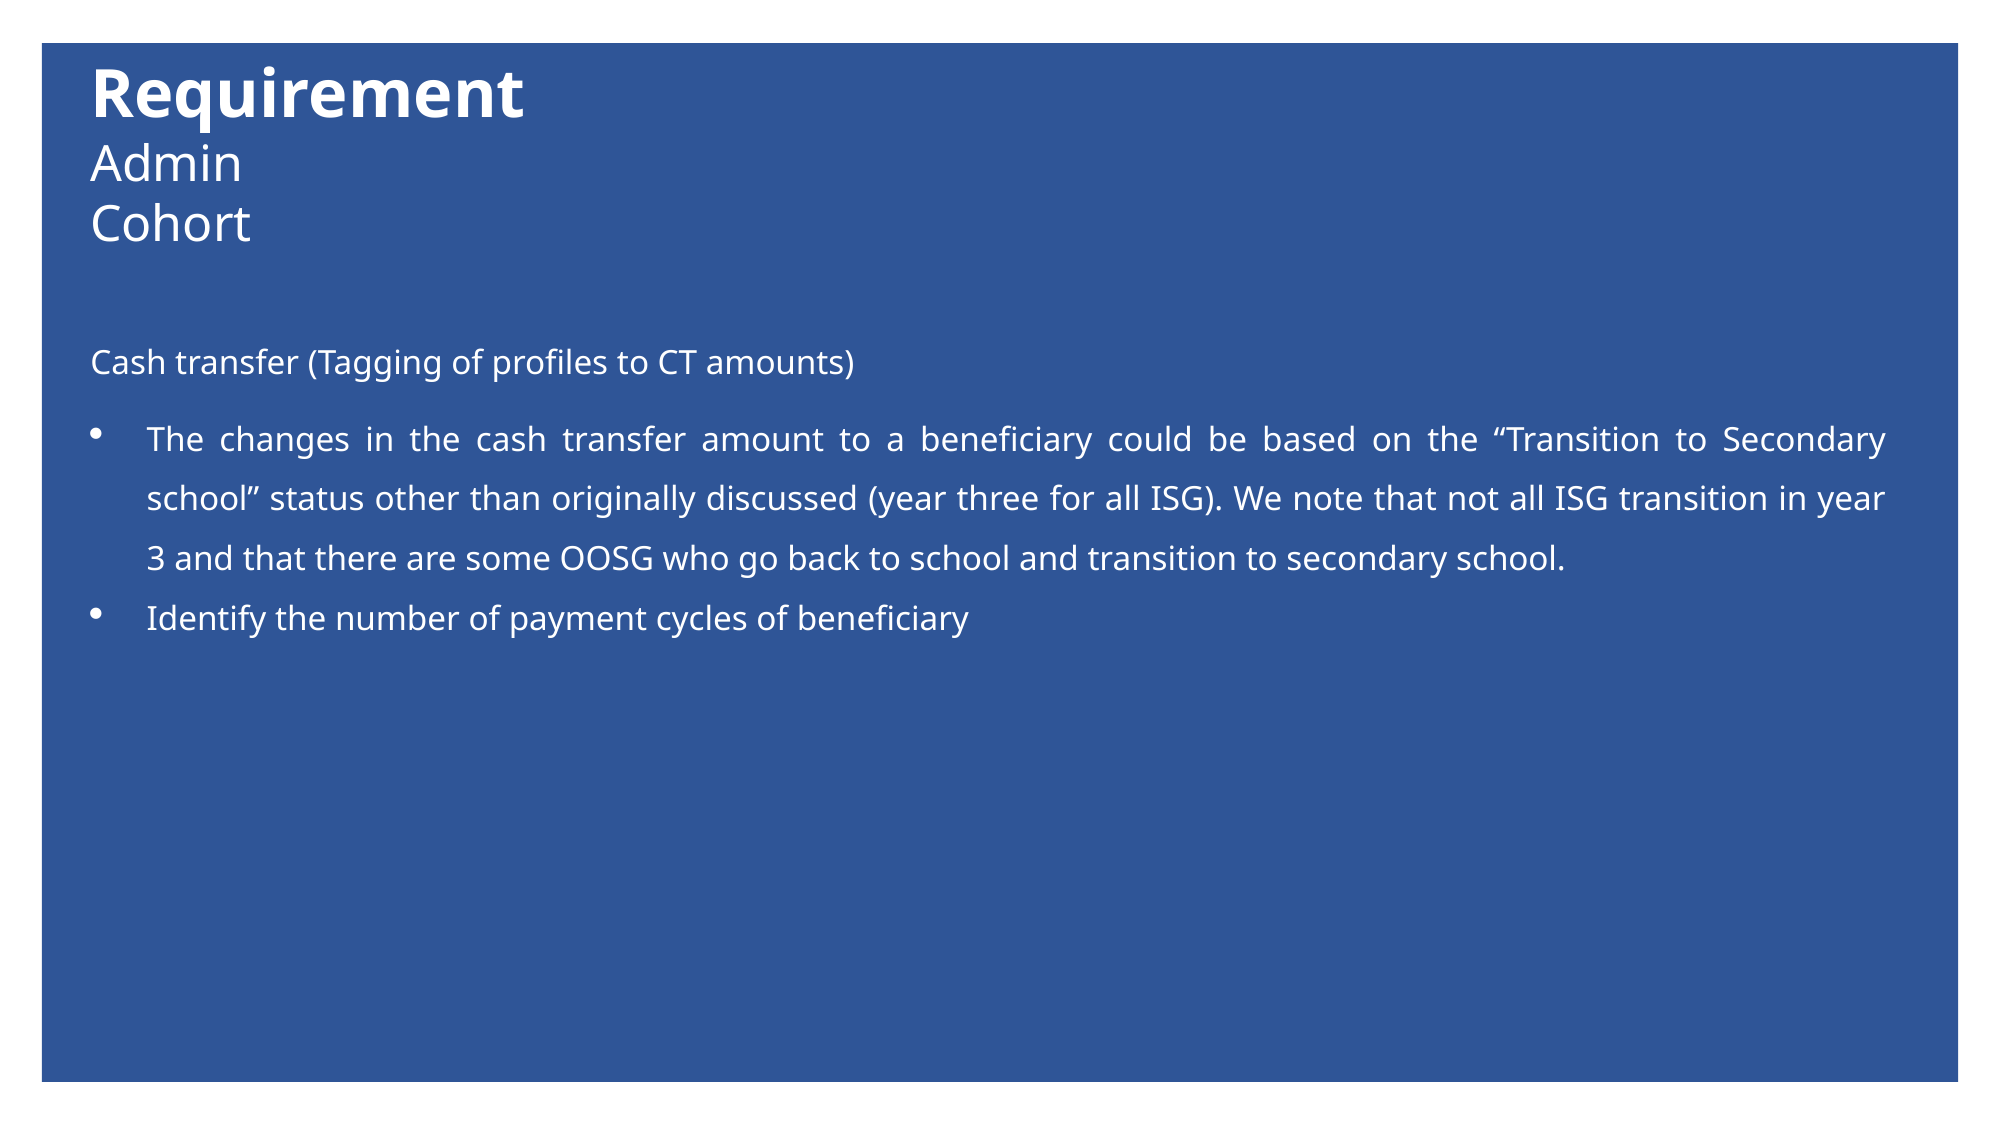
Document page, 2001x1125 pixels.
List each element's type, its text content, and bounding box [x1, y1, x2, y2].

text_box Cash transfer (Tagging of profiles to CT amounts) The changes in the cash transfer amount to a beneficiary could be based on the “Transition to Secondary school” status other than originally discussed (year three for all ISG). We note that not all ISG transition in year 3 and that there are some OOSG who go back to school and transition to secondary school. Identify the number of payment cycles of beneficiary [75, 313, 1904, 645]
text_box Requirement Admin Cohort [75, 43, 1076, 259]
